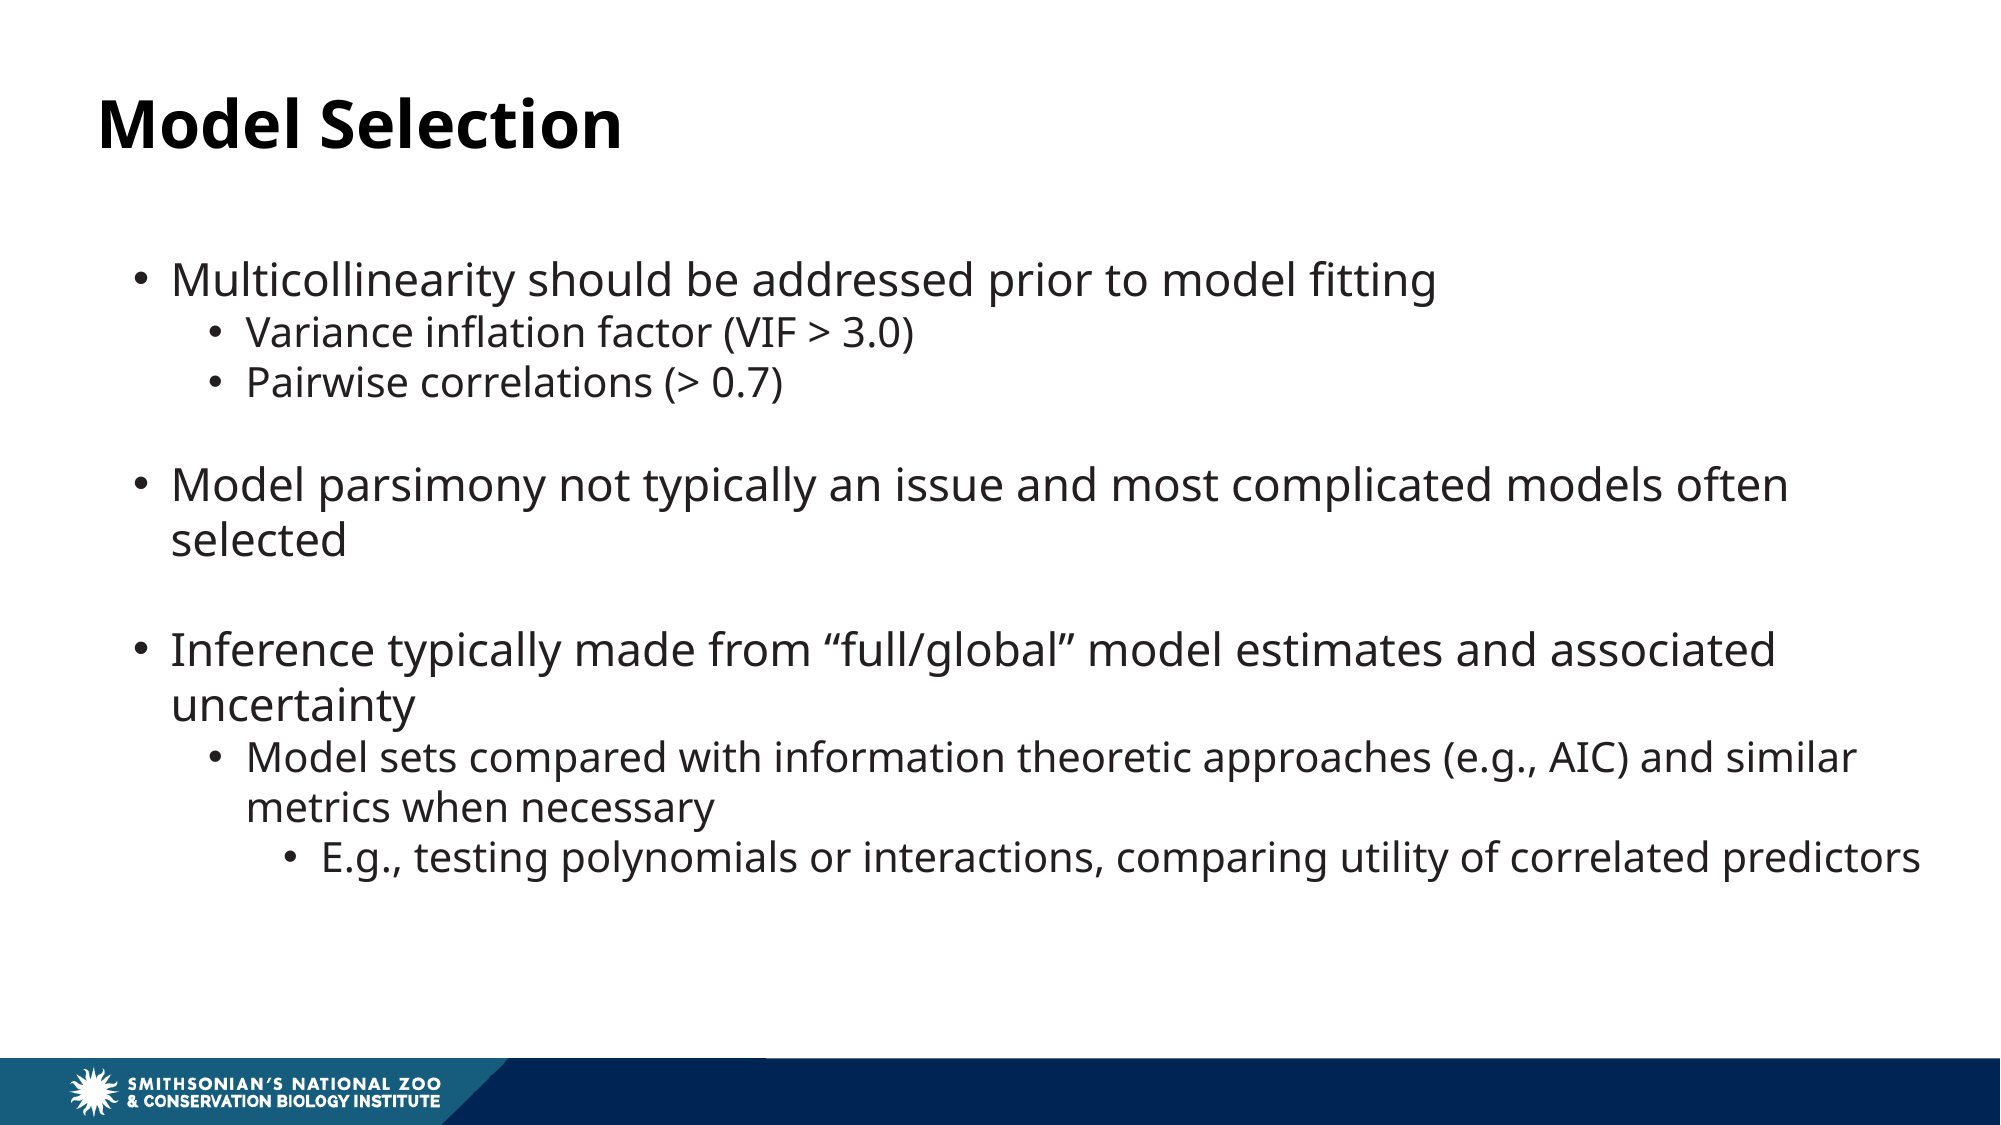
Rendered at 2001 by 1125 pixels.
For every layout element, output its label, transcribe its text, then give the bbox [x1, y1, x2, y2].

picture [0, 1058, 701, 1125]
text_box Multicollinearity should be addressed prior to model fitting Variance inflation factor (VIF > 3.0) Pairwise correlations (> 0.7) Model parsimony not typically an issue and most complicated models often selected Inference typically made from “full/global” model estimates and associated uncertainty Model sets compared with information theoretic approaches (e.g., AIC) and similar metrics when necessary E.g., testing polynomials or interactions, comparing utility of correlated predictors [118, 243, 1962, 888]
text_box Model Selection [81, 18, 1807, 236]
